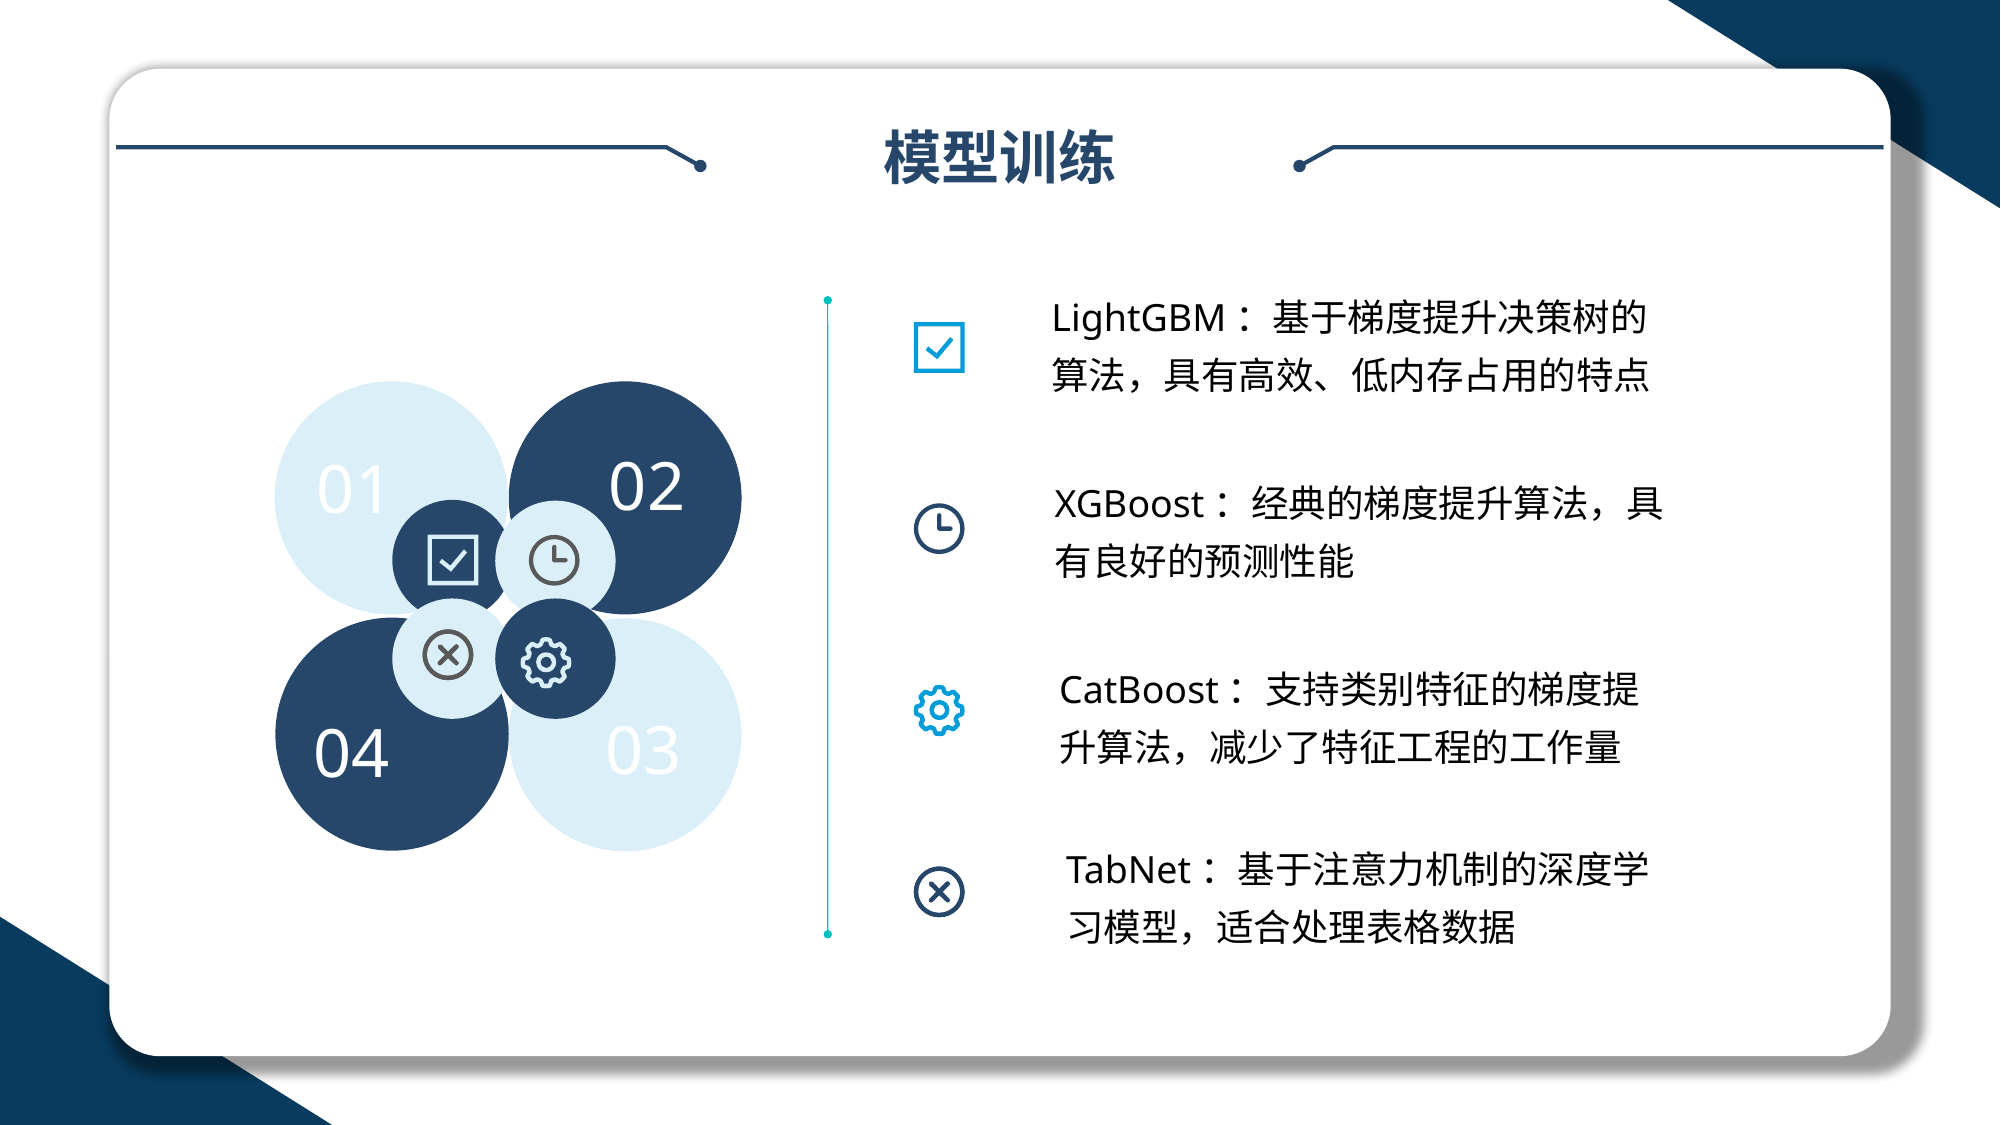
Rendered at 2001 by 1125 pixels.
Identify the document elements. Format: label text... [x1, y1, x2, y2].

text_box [913, 502, 966, 555]
text_box 模型训练 [700, 113, 1300, 199]
text_box [823, 296, 832, 939]
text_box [913, 684, 966, 737]
text_box TabNet：基于注意力机制的深度学习模型，适合处理表格数据 [1051, 824, 1691, 957]
text_box XGBoost：经典的梯度提升算法，具有良好的预测性能 [1039, 458, 1679, 591]
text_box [913, 865, 966, 918]
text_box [274, 380, 747, 852]
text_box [913, 321, 966, 374]
text_box CatBoost：支持类别特征的梯度提升算法，减少了特征工程的工作量 [1044, 644, 1684, 777]
text_box LightGBM：基于梯度提升决策树的算法，具有高效、低内存占用的特点 [1036, 273, 1676, 405]
